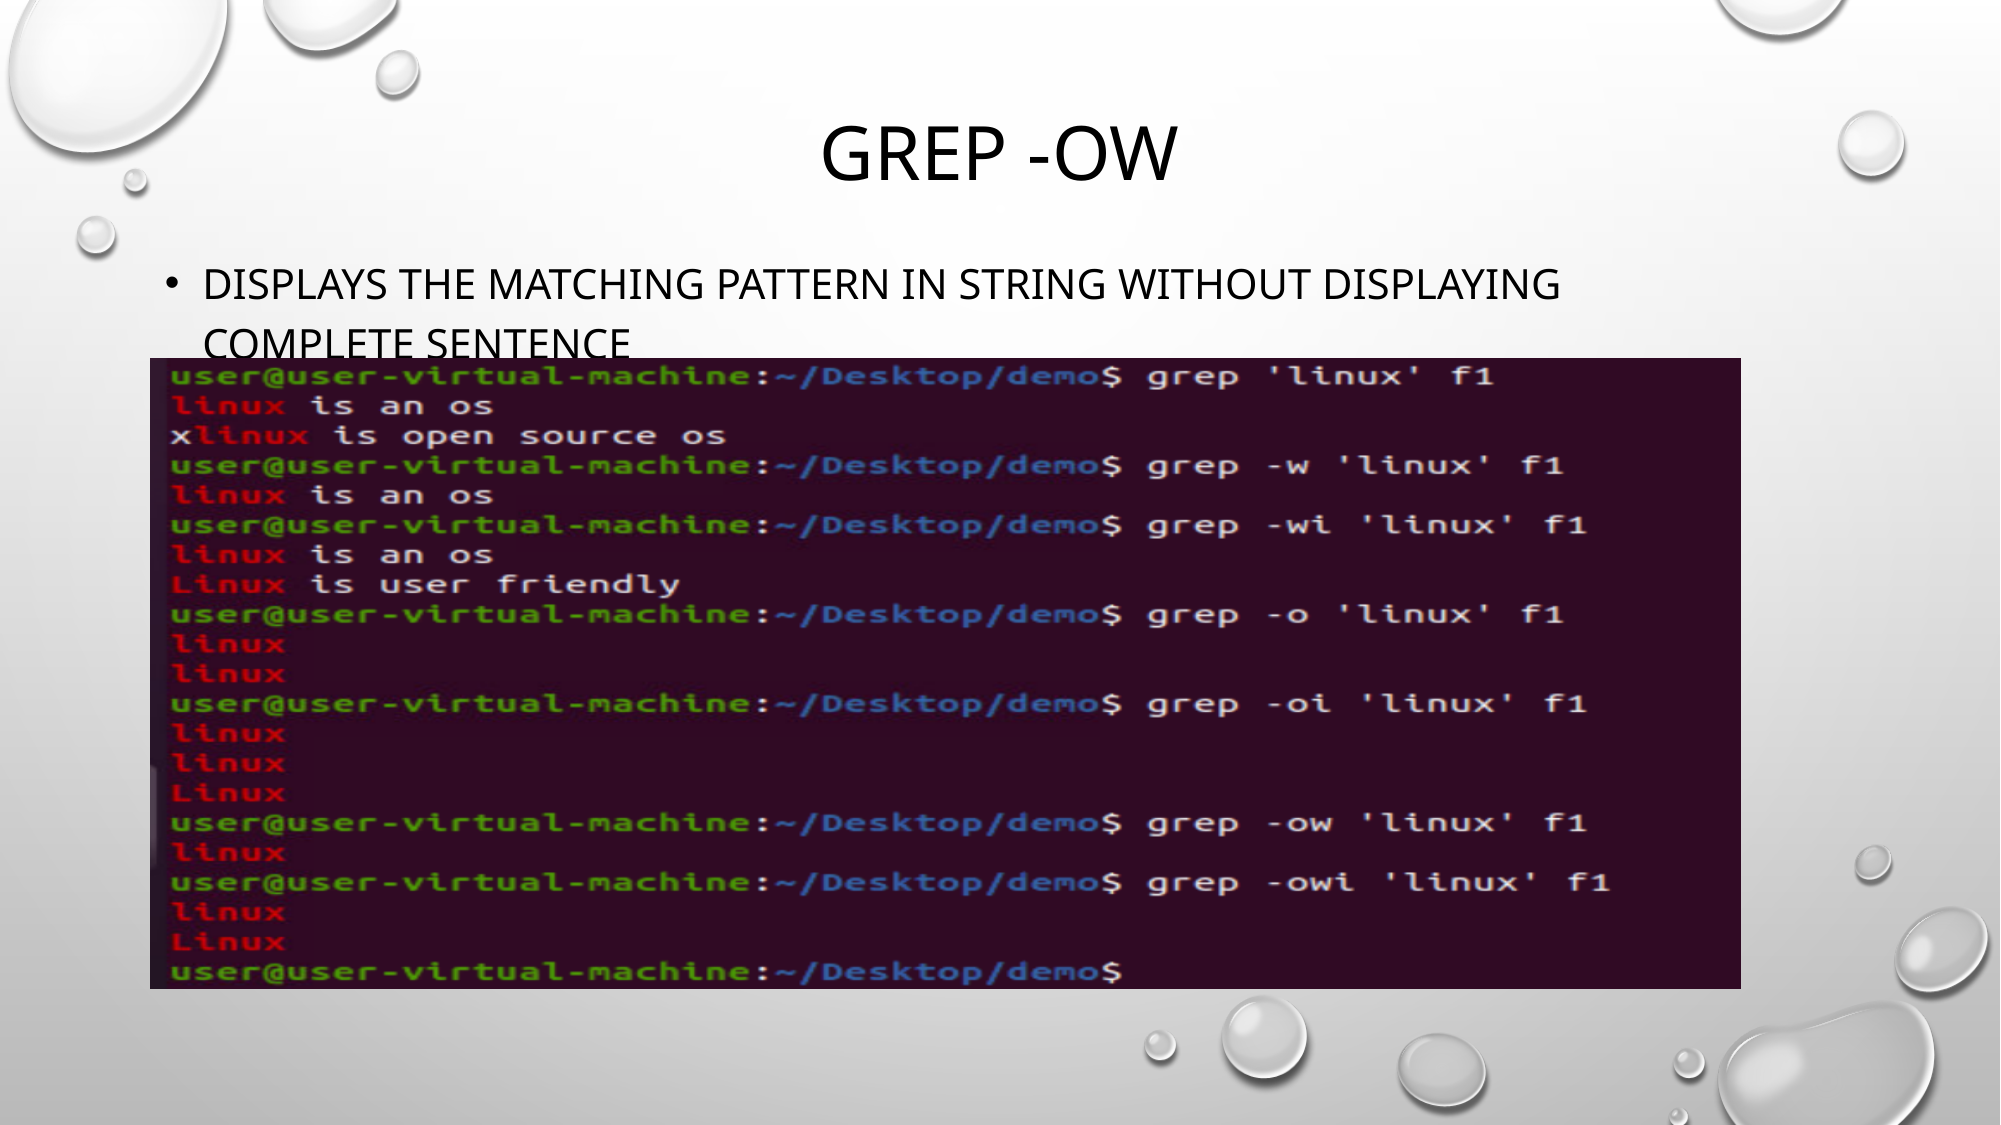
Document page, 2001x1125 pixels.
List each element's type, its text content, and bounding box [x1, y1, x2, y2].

list DISPLAYS THE MATCHING PATTERN IN STRING WITHOUT DISPLAYING COMPLETE SENTENCE [149, 239, 1850, 950]
title Grep -ow [149, 101, 1851, 211]
picture [0, 0, 2000, 1125]
